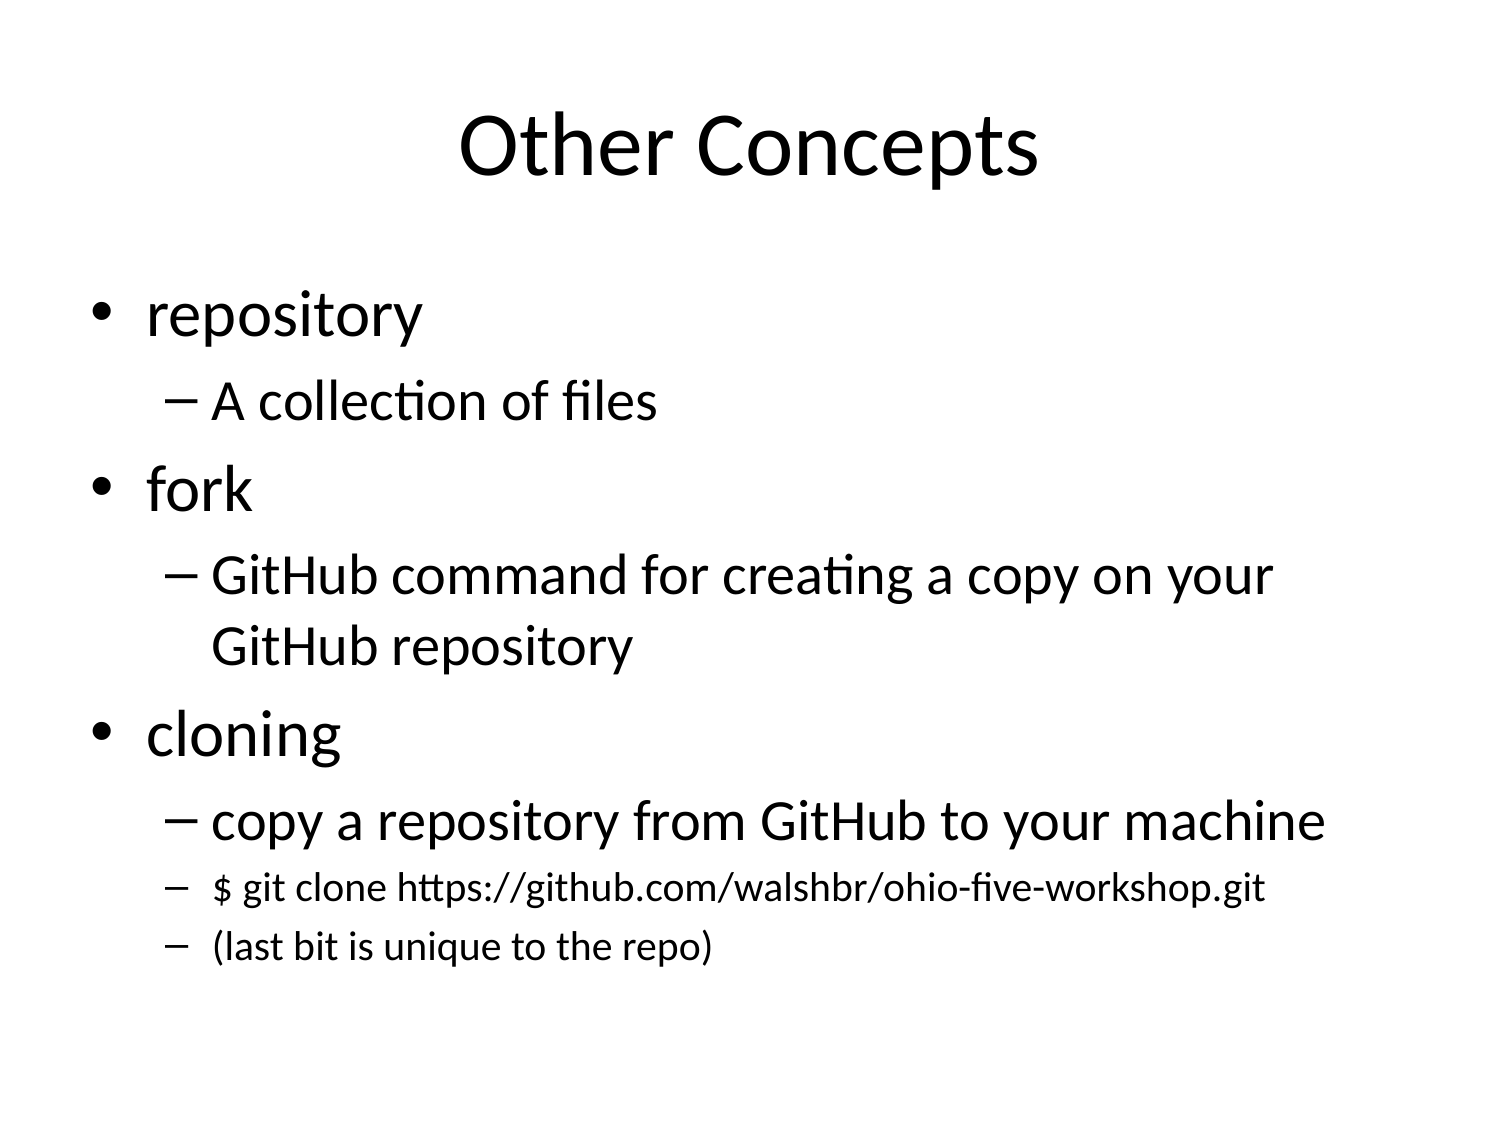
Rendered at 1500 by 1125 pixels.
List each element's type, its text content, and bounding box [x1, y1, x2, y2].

list repository A collection of files fork GitHub command for creating a copy on your GitHub repository cloning copy a repository from GitHub to your machine $ git clone https://github.com/walshbr/ohio-five-workshop.git (last bit is unique to the repo) [75, 262, 1425, 1005]
title Other Concepts [75, 45, 1425, 233]
